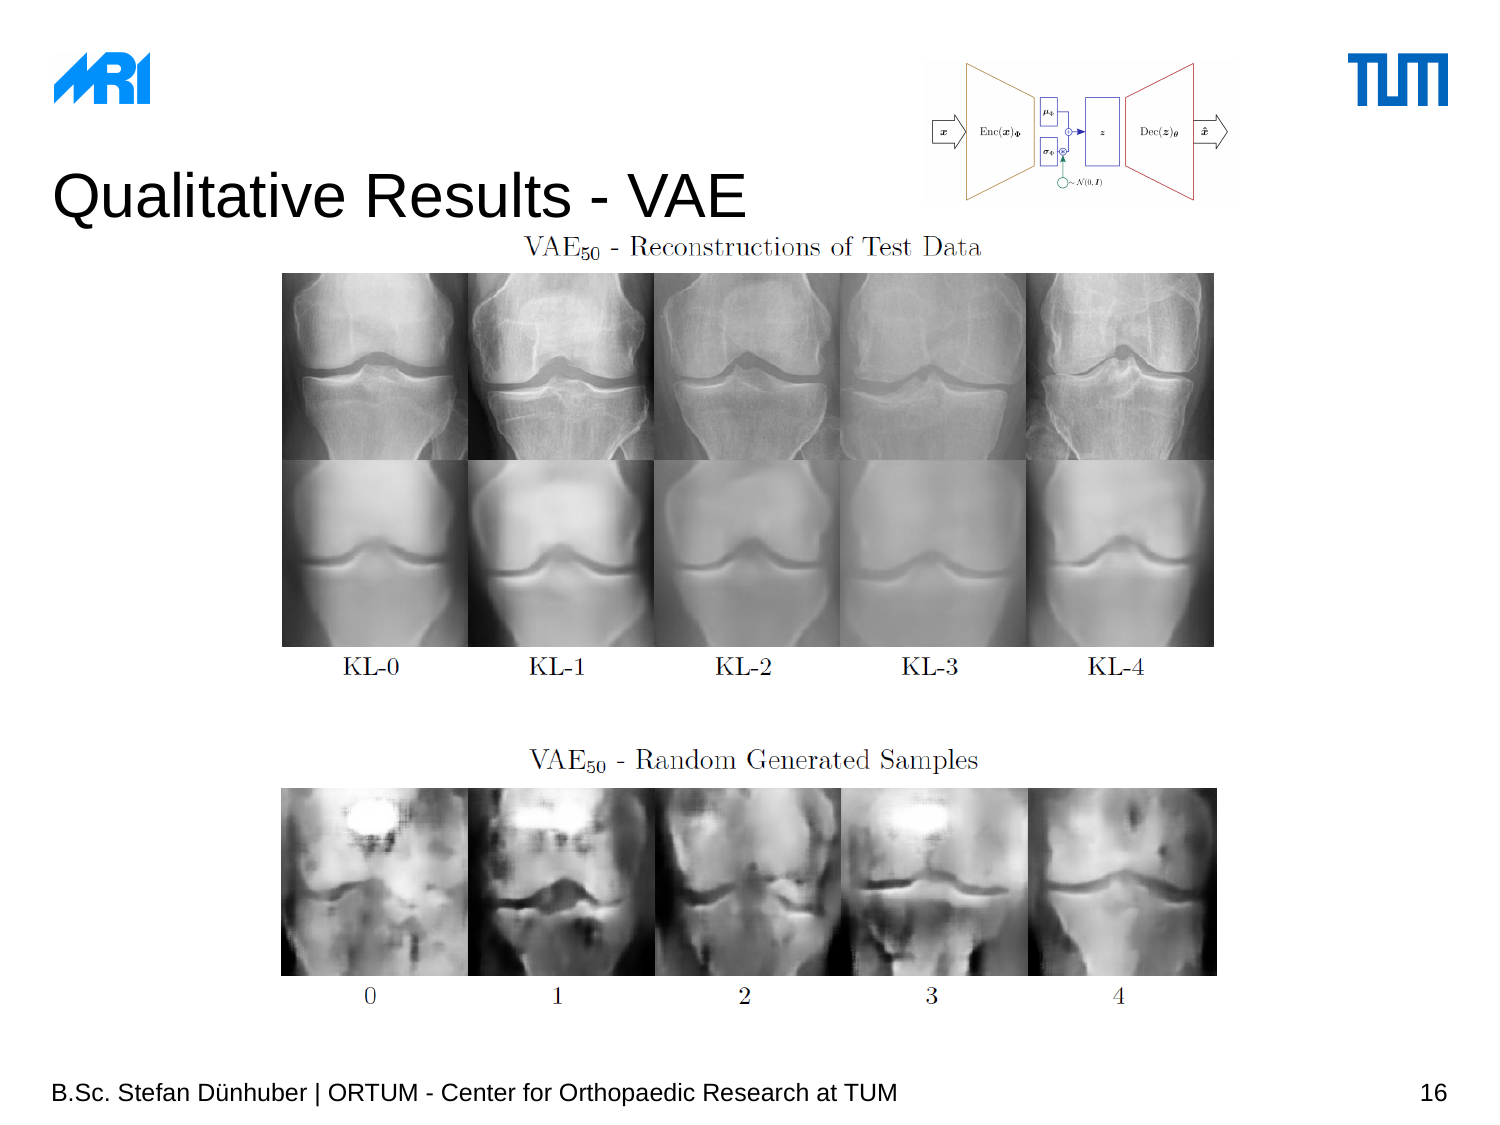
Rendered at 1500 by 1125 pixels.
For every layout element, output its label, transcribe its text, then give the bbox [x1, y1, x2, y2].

picture [923, 59, 1237, 205]
title Qualitative Results - VAE [52, 162, 1449, 231]
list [268, 230, 1232, 689]
slide_number 16 [1112, 1061, 1448, 1122]
picture [268, 743, 1228, 1008]
footer B.Sc. Stefan Dünhuber | ORTUM - Center for Orthopaedic Research at TUM [51, 1061, 1112, 1122]
picture [54, 52, 150, 104]
